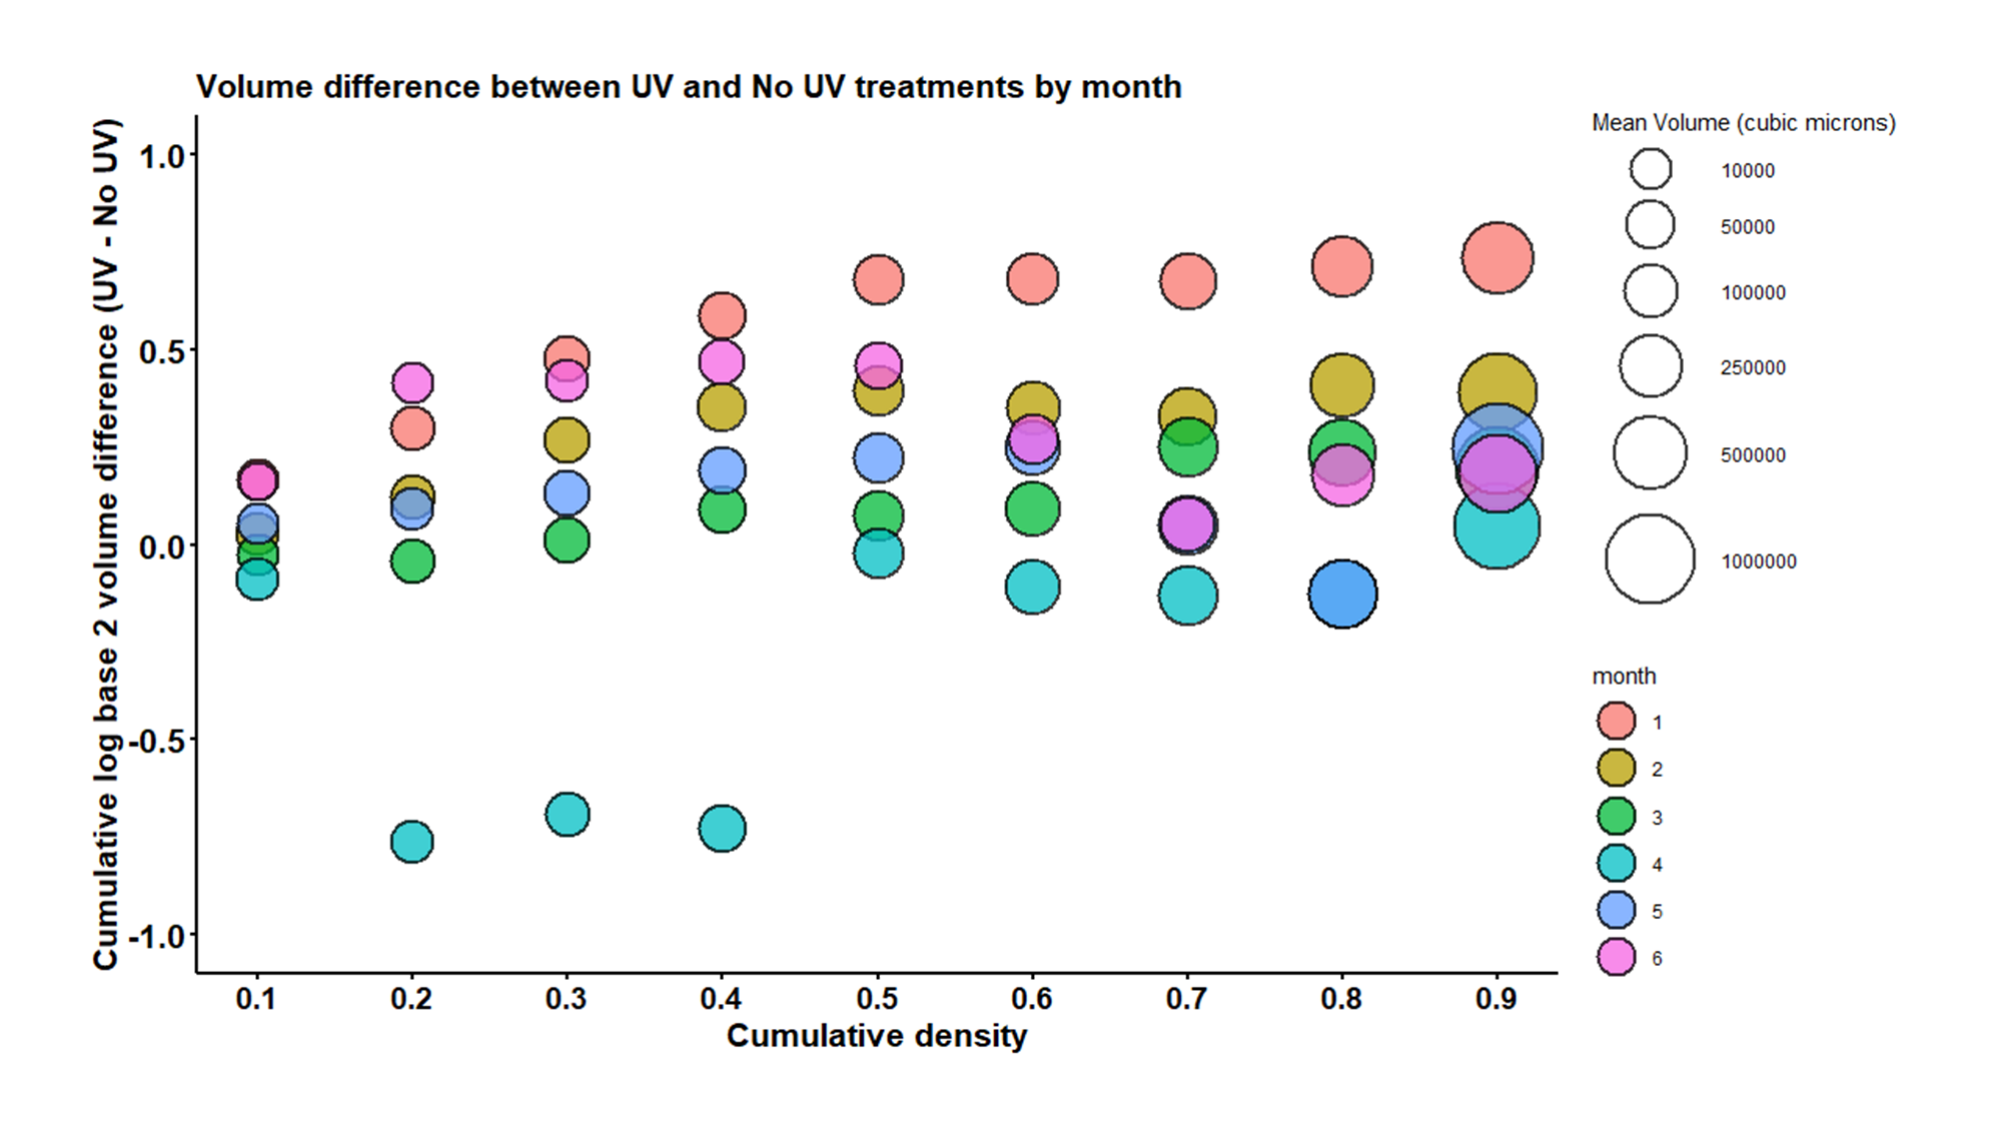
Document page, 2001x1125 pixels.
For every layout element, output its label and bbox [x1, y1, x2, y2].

picture [62, 43, 1938, 1081]
